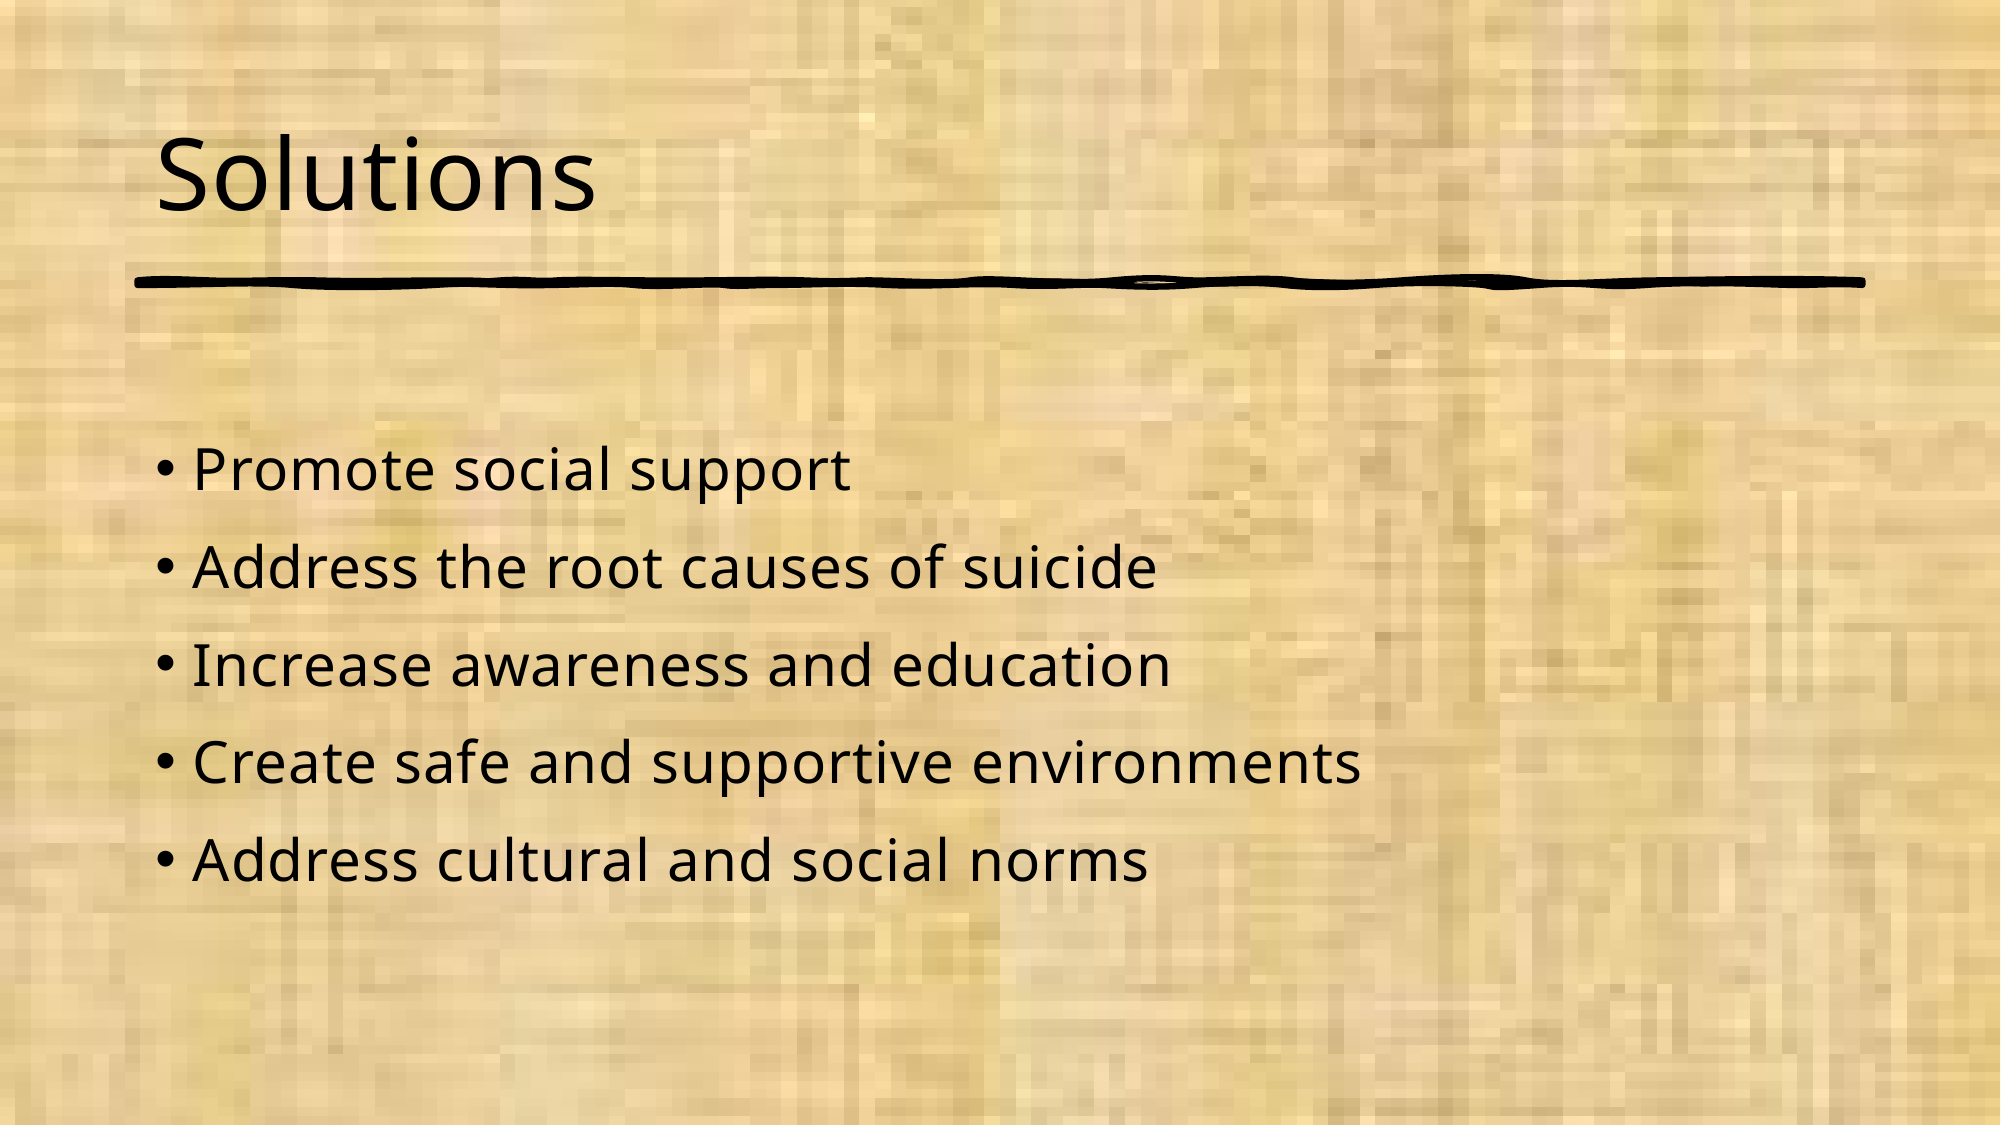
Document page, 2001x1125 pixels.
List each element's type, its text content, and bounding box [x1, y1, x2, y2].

picture [0, 0, 2001, 1125]
list Promote social support Address the root causes of suicide Increase awareness and education Create safe and supportive environments Address cultural and social norms [137, 316, 1863, 1014]
title Solutions [137, 59, 1863, 278]
